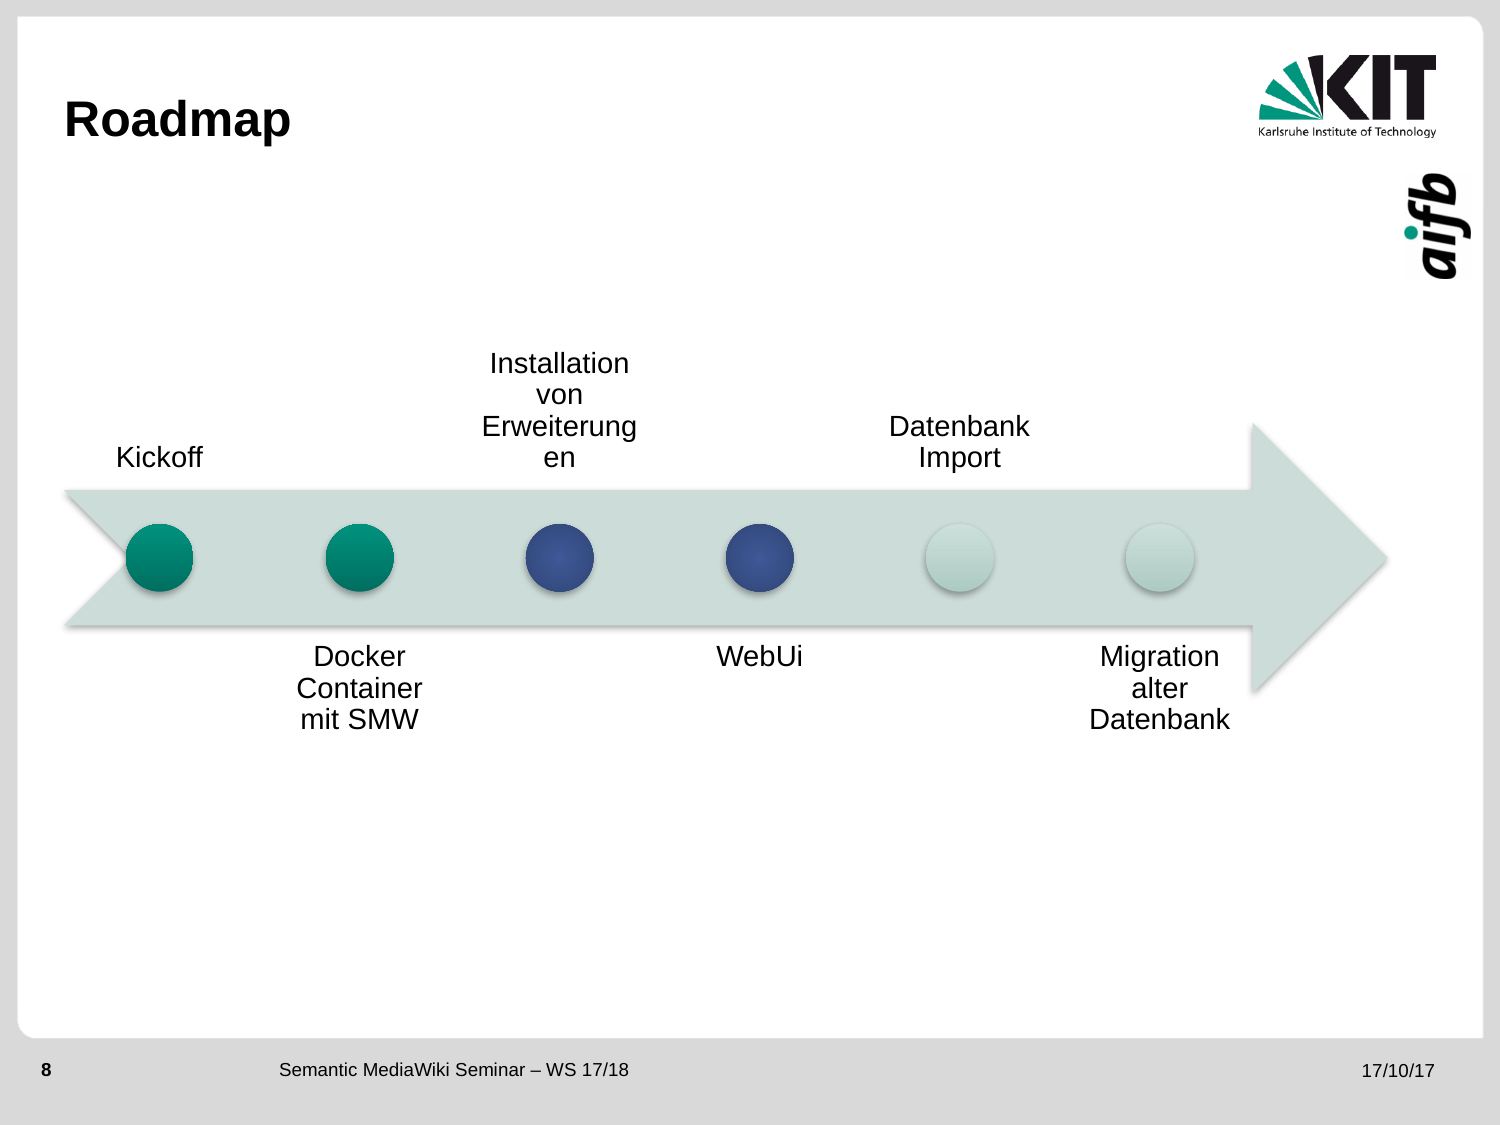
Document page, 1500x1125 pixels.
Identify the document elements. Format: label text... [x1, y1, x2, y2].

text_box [63, 219, 1389, 897]
title Roadmap [64, 54, 1198, 147]
picture [0, 0, 1500, 1125]
footer Semantic MediaWiki Seminar – WS 17/18 [279, 1057, 976, 1117]
